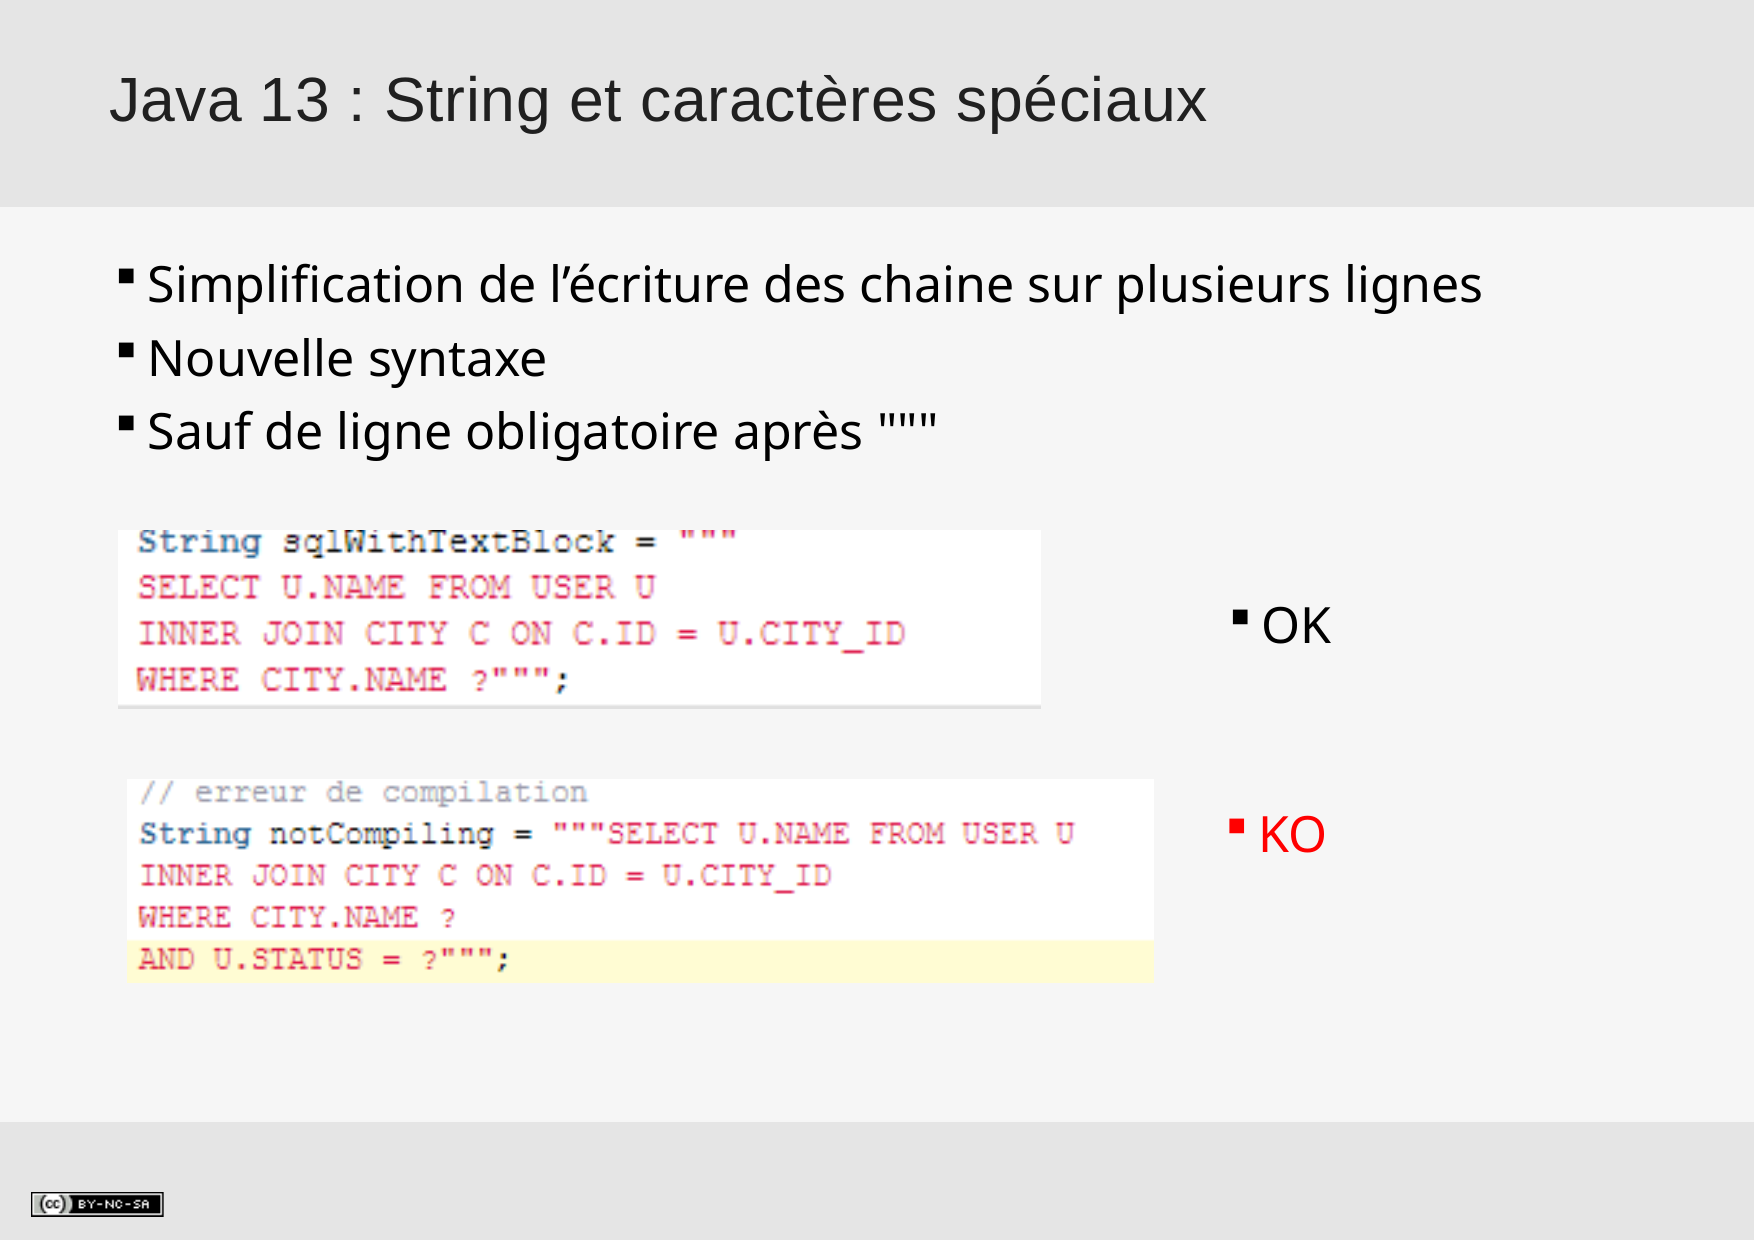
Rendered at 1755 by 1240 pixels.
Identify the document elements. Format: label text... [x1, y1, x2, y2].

text_box Simplification de l’écriture des chaine sur plusieurs lignes Nouvelle syntaxe Sauf de ligne obligatoire après """ [113, 244, 1677, 460]
picture [31, 1192, 164, 1217]
title Java 13 : String et caractères spéciaux [107, 57, 1647, 267]
picture [118, 530, 1041, 710]
text_box KO [1223, 794, 1399, 863]
picture [126, 779, 1154, 983]
text_box OK [1227, 585, 1403, 654]
